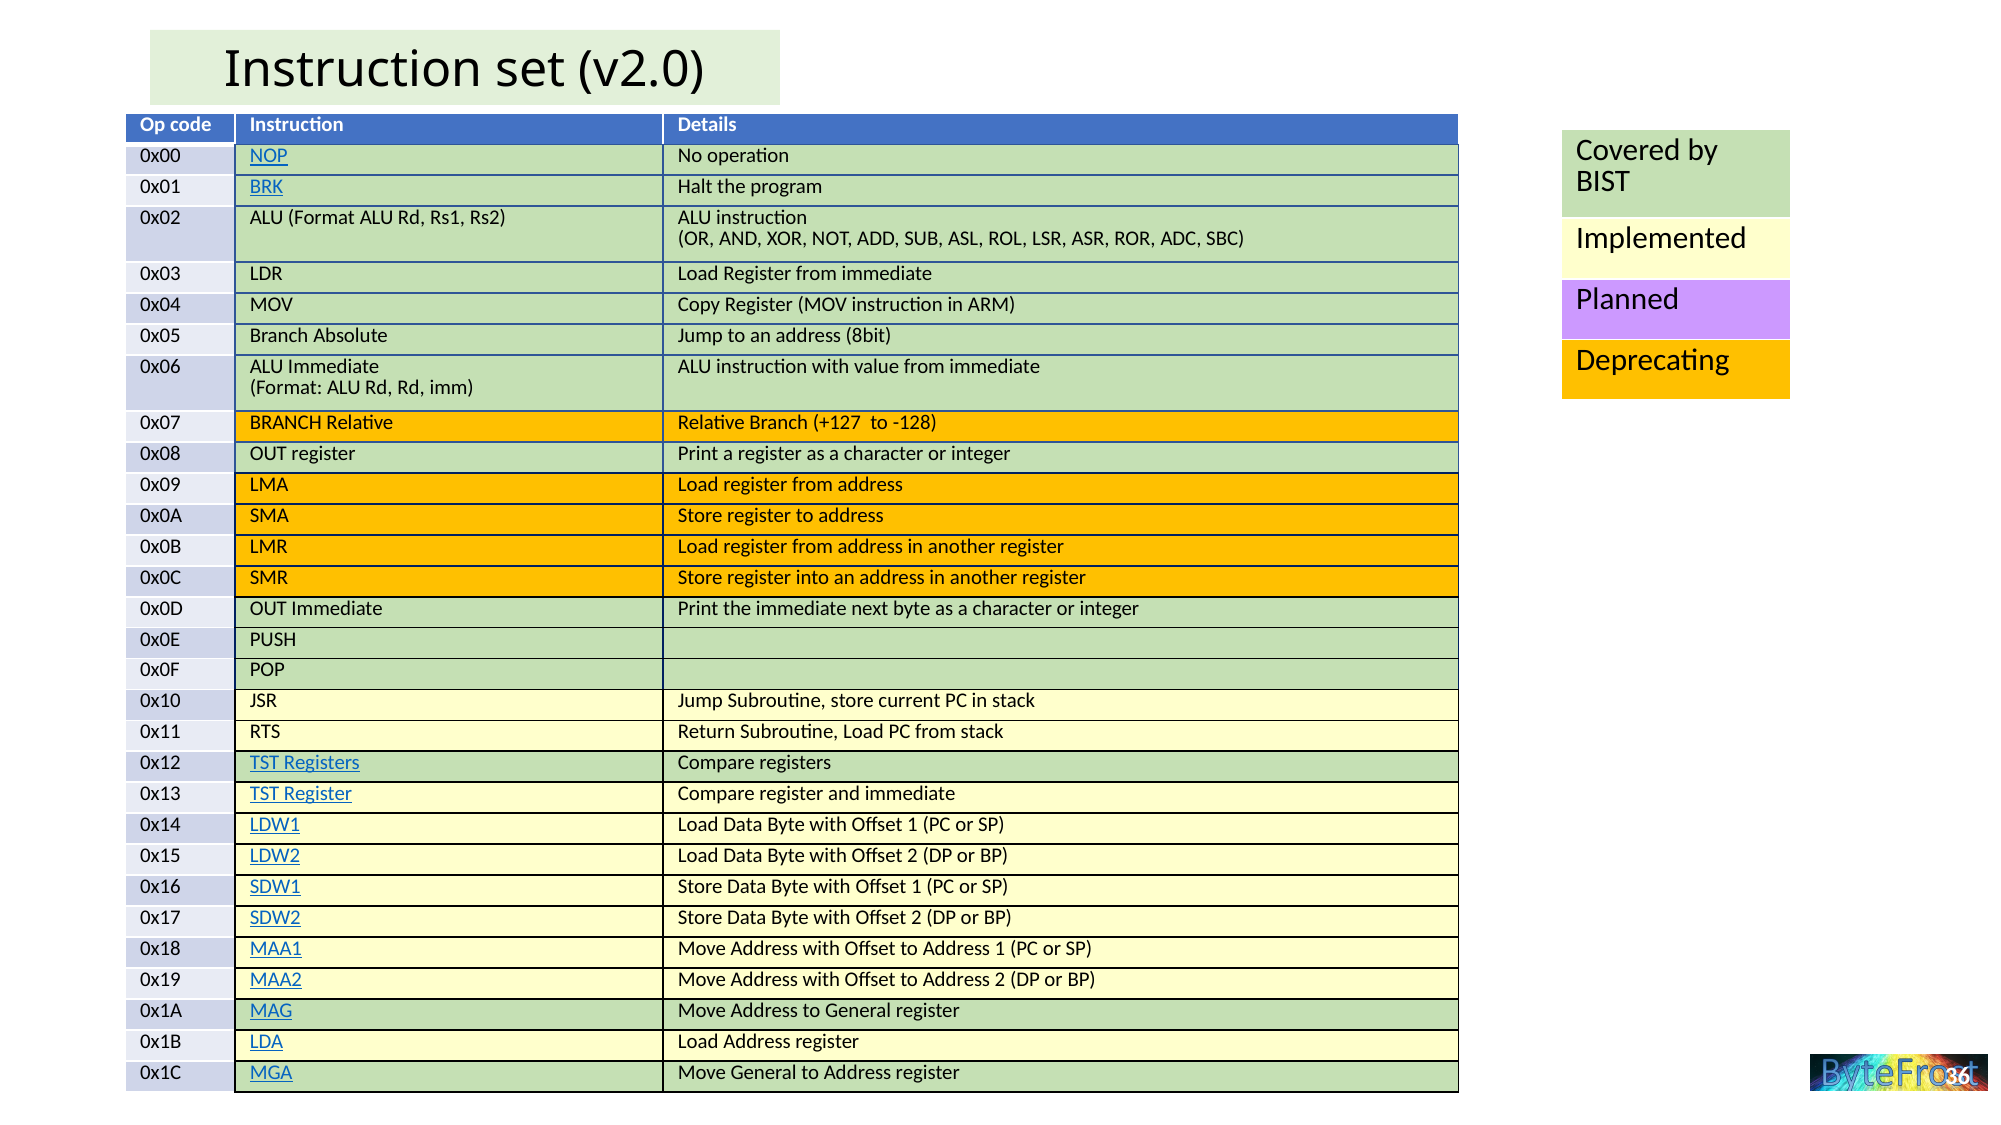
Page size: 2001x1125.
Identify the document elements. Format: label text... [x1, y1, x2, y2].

table_cell 0x06 [126, 356, 234, 410]
table_cell 0x04 [126, 294, 234, 323]
table_cell 0x07 [126, 412, 234, 441]
table_cell Move General to Address register [664, 1062, 1458, 1091]
table_cell 0x0D [126, 598, 234, 627]
table_cell Copy Register (MOV instruction in ARM) [664, 294, 1458, 323]
table_cell Halt the program [664, 176, 1458, 205]
table_cell MAA2 [236, 969, 662, 998]
table_cell Move Address with Offset to Address 2 (DP or BP) [664, 969, 1458, 998]
table_cell SMA [236, 505, 662, 534]
table_cell MOV [236, 294, 662, 323]
table_cell [664, 659, 1458, 689]
table_cell POP [236, 659, 662, 689]
table_cell TST Registers [236, 752, 662, 781]
table_cell Deprecating [1562, 340, 1790, 399]
table_cell LDR [236, 263, 662, 292]
table_cell LDA [236, 1031, 662, 1060]
table_cell 0x13 [126, 783, 234, 812]
table_cell [664, 628, 1458, 658]
table_cell 0x0A [126, 505, 234, 534]
table_cell ALU instruction (OR, AND, XOR, NOT, ADD, SUB, ASL, ROL, LSR, ASR, ROR, ADC, SBC) [664, 207, 1458, 261]
table_cell MGA [236, 1062, 662, 1091]
table_cell Jump Subroutine, store current PC in stack [664, 690, 1458, 720]
table_cell 0x16 [126, 876, 234, 905]
table_header Op code [126, 114, 234, 142]
table_cell Store Data Byte with Offset 1 (PC or SP) [664, 876, 1458, 905]
table_cell 0x0B [126, 536, 234, 565]
table_cell Load register from address in another register [664, 536, 1458, 565]
table_cell SDW1 [236, 876, 662, 905]
table_cell LDW2 [236, 845, 662, 874]
table_cell 0x17 [126, 907, 234, 936]
picture [1810, 1054, 1988, 1091]
table_cell JSR [236, 690, 662, 720]
table_cell Planned [1562, 280, 1790, 339]
table_cell Return Subroutine, Load PC from stack [664, 721, 1458, 750]
table_cell Load Address register [664, 1031, 1458, 1060]
table_cell 0x1A [126, 1000, 234, 1029]
table_cell OUT Immediate [236, 598, 662, 627]
table_cell BRANCH Relative [236, 412, 662, 441]
table_header Details [664, 114, 1458, 144]
table_cell ALU instruction with value from immediate [664, 356, 1458, 410]
table_cell Implemented [1562, 219, 1790, 278]
table_cell Move Address with Offset to Address 1 (PC or SP) [664, 938, 1458, 967]
table_cell NOP [236, 145, 662, 174]
table_cell 0x0C [126, 567, 234, 596]
table_cell ALU (Format ALU Rd, Rs1, Rs2) [236, 207, 662, 261]
table_cell Load Data Byte with Offset 2 (DP or BP) [664, 845, 1458, 874]
table_cell 0x14 [126, 814, 234, 843]
title Instruction set (v2.0) [150, 29, 780, 105]
table_cell Relative Branch (+127 to -128) [664, 412, 1458, 441]
table_cell RTS [236, 721, 662, 750]
table_cell Branch Absolute [236, 325, 662, 354]
table_cell OUT register [236, 443, 662, 472]
table_cell 0x0E [126, 628, 234, 658]
table_cell Load Data Byte with Offset 1 (PC or SP) [664, 814, 1458, 843]
table_header Instruction [236, 114, 662, 144]
table_cell LMA [236, 474, 662, 503]
table_cell BRK [236, 176, 662, 205]
table_cell 0x11 [126, 721, 234, 750]
table_cell 0x03 [126, 263, 234, 292]
table_cell 0x05 [126, 325, 234, 354]
table_cell Move Address to General register [664, 1000, 1458, 1029]
table_cell 0x1C [126, 1062, 234, 1091]
table_cell Load Register from immediate [664, 263, 1458, 292]
table_cell 0x15 [126, 845, 234, 874]
table_cell 0x01 [126, 176, 234, 205]
table_cell 0x19 [126, 969, 234, 998]
table_cell Store register to address [664, 505, 1458, 534]
table_cell Jump to an address (8bit) [664, 325, 1458, 354]
table_cell 0x02 [126, 207, 234, 261]
table_cell Print a register as a character or integer [664, 443, 1458, 472]
table_cell PUSH [236, 628, 662, 658]
table_cell 0x09 [126, 474, 234, 503]
table_cell ALU Immediate (Format: ALU Rd, Rd, imm) [236, 356, 662, 410]
table_cell LDW1 [236, 814, 662, 843]
table_cell Load register from address [664, 474, 1458, 503]
table_cell No operation [664, 145, 1458, 174]
table_cell MAA1 [236, 938, 662, 967]
table_cell 0x18 [126, 938, 234, 967]
table_cell 0x10 [126, 690, 234, 720]
table_cell Store Data Byte with Offset 2 (DP or BP) [664, 907, 1458, 936]
table_cell 0x1B [126, 1031, 234, 1060]
table_cell 0x12 [126, 752, 234, 781]
table_cell Store register into an address in another register [664, 567, 1458, 596]
table_cell LMR [236, 536, 662, 565]
table_cell Compare register and immediate [664, 783, 1458, 812]
table_cell 0x08 [126, 443, 234, 472]
table_cell SDW2 [236, 907, 662, 936]
text_box 36 [1535, 1044, 1986, 1105]
table_cell Compare registers [664, 752, 1458, 781]
table_cell 0x0F [126, 659, 234, 689]
table_cell TST Register [236, 783, 662, 812]
table_cell Print the immediate next byte as a character or integer [664, 598, 1458, 627]
table_header Covered by BIST [1562, 130, 1790, 217]
table_cell MAG [236, 1000, 662, 1029]
table_cell SMR [236, 567, 662, 596]
table_cell 0x00 [126, 147, 234, 174]
